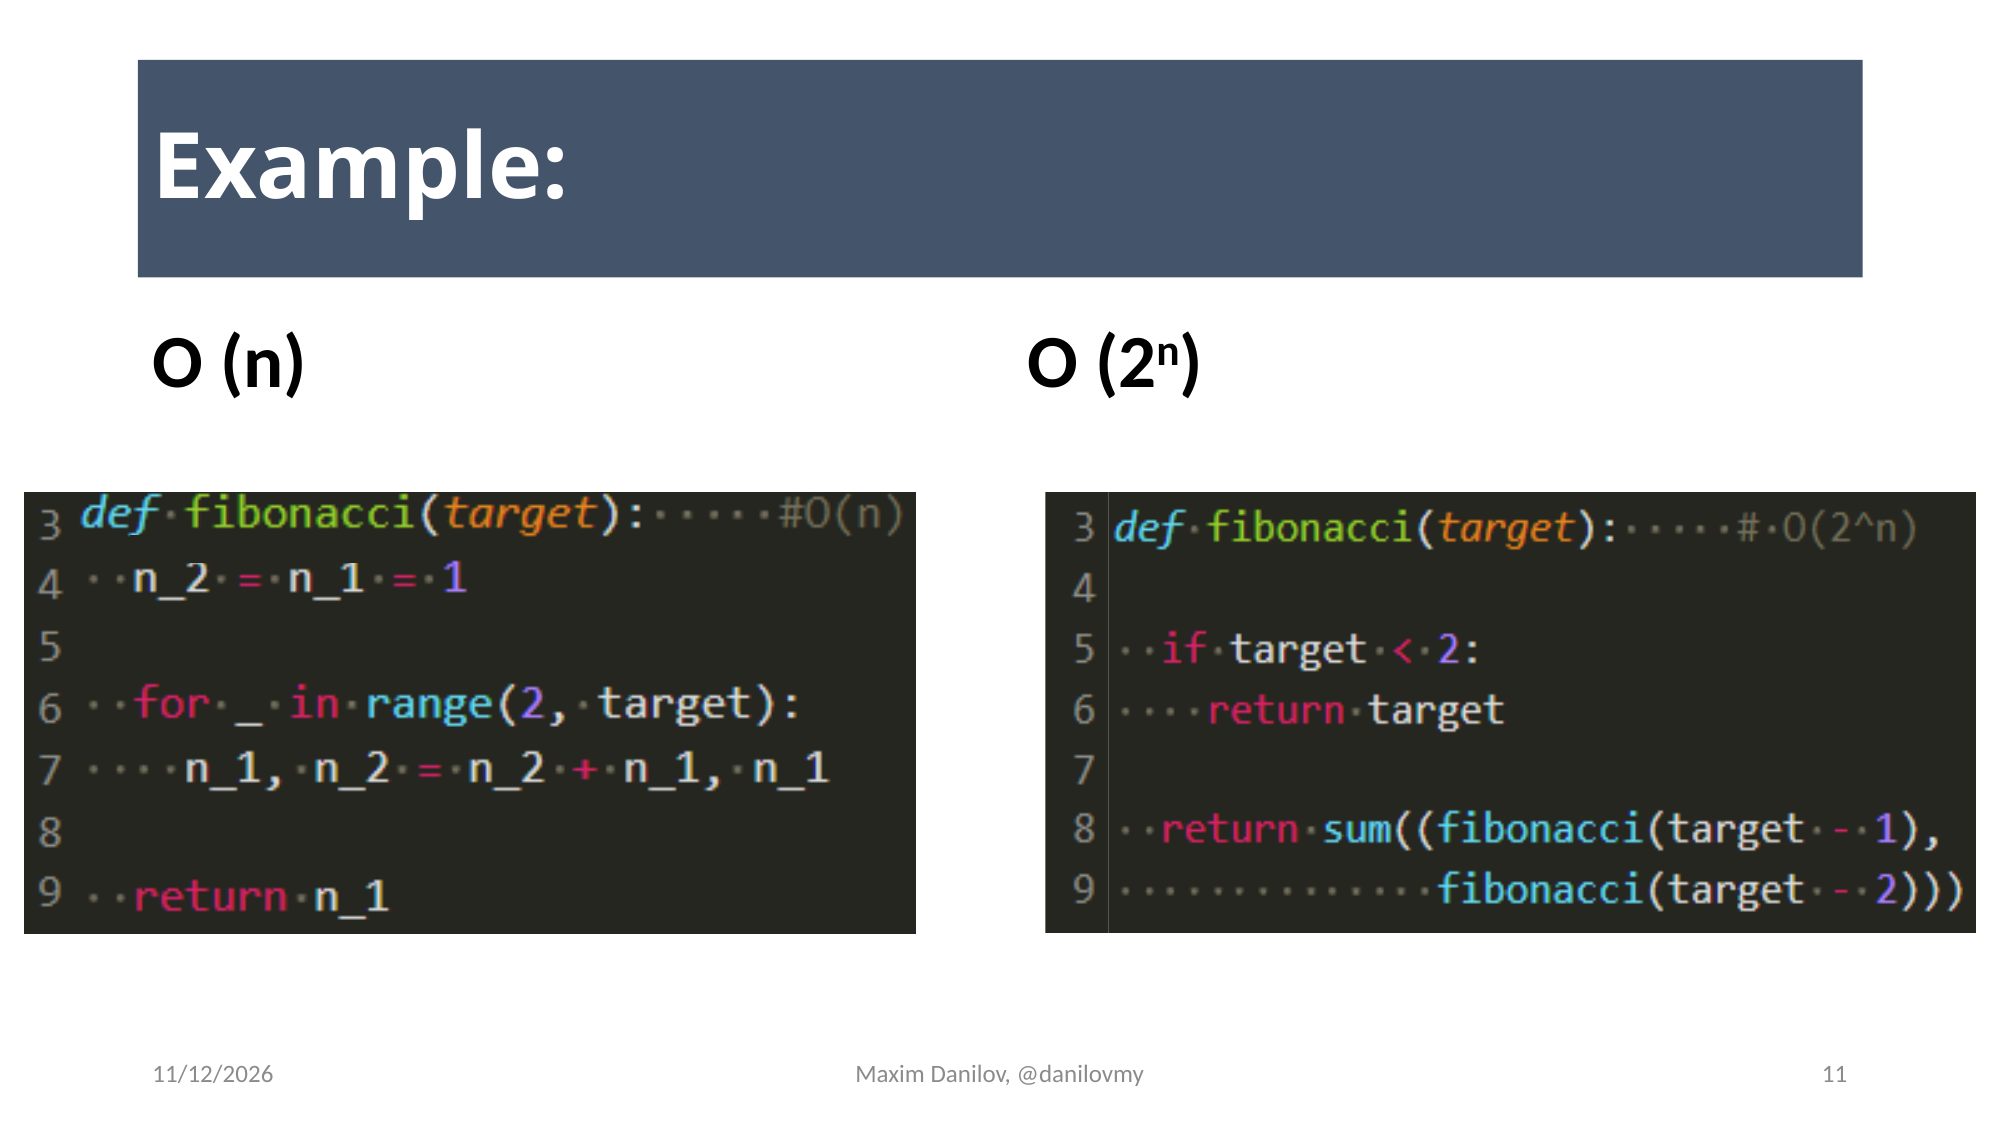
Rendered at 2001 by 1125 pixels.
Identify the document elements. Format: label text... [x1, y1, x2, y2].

footer Maxim Danilov, @danilovmy [662, 1042, 1338, 1103]
title Example: [137, 59, 1863, 278]
list O (n) [137, 275, 984, 411]
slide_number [137, 1042, 588, 1103]
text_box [24, 492, 916, 934]
list O (2n) [1012, 275, 1863, 411]
slide_number 11 [1412, 1042, 1863, 1103]
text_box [1045, 492, 1976, 933]
